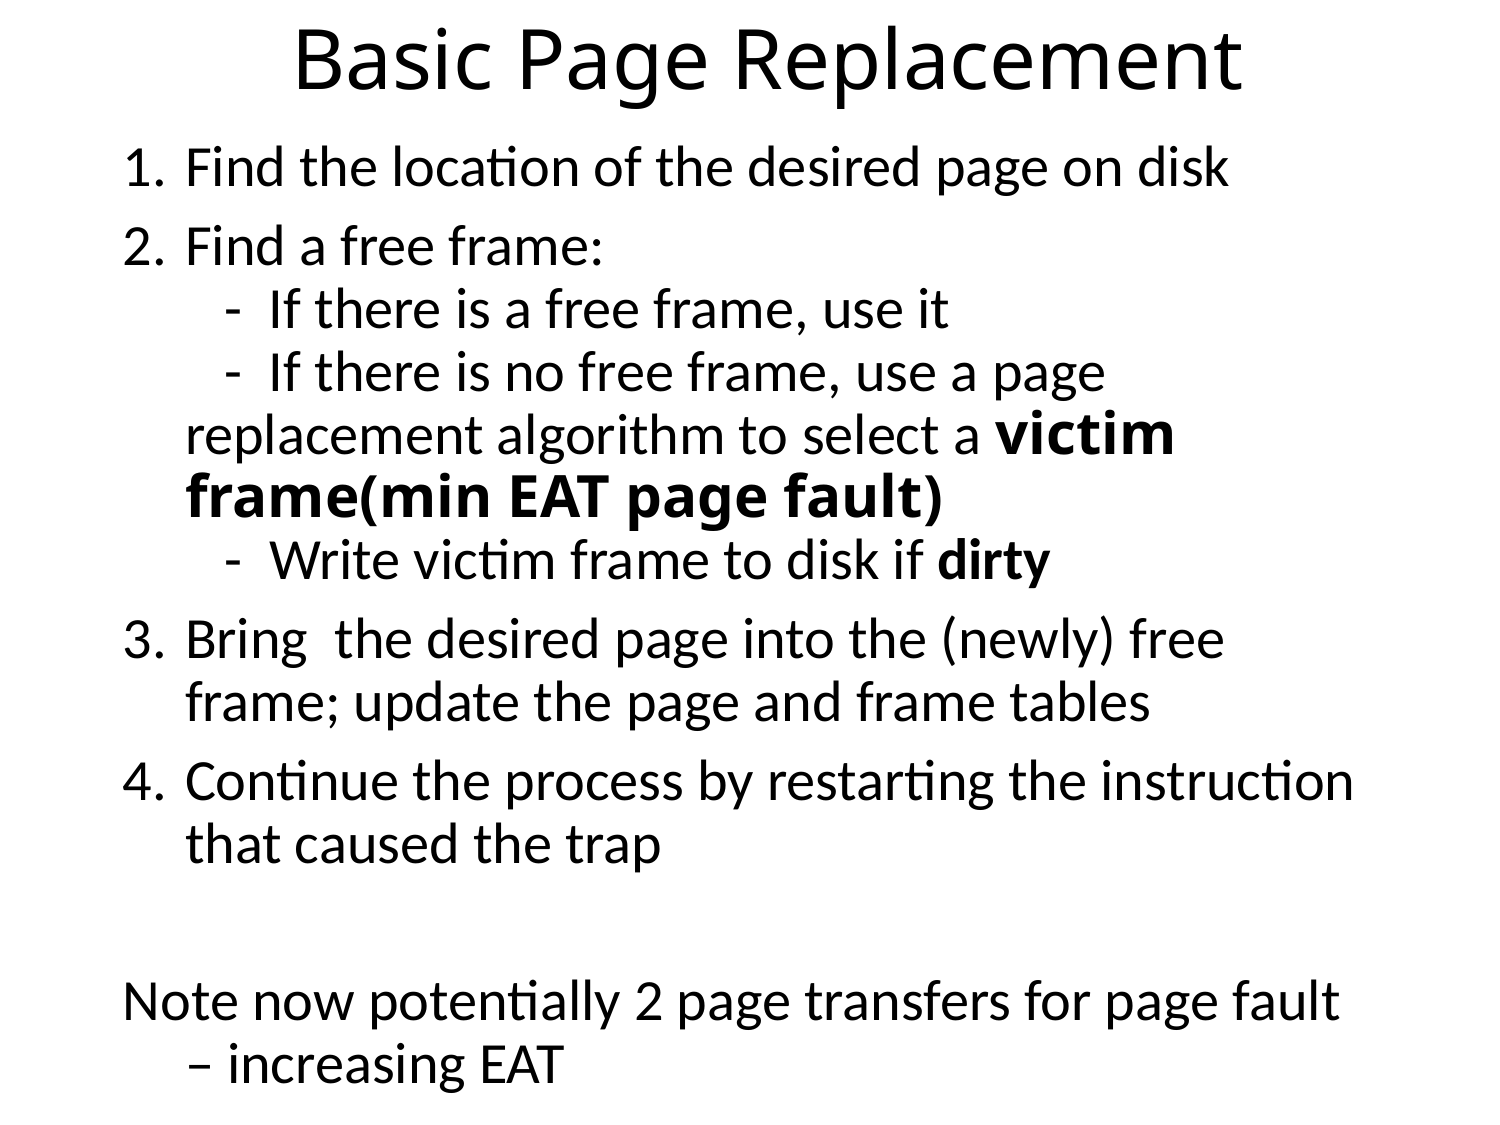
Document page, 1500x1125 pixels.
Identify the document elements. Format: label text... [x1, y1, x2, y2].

title Basic Page Replacement [143, 15, 1392, 111]
list Find the location of the desired page on disk Find a free frame: - If there is a free frame, use it - If there is no free frame, use a page replacement algorithm to select a victim frame(min EAT page fault) - Write victim frame to disk if dirty Bring the desired page into the (newly) free frame; update the page and frame tables Continue the process by restarting the instruction that caused the trap Note now potentially 2 page transfers for page fault – increasing EAT [107, 128, 1389, 1069]
